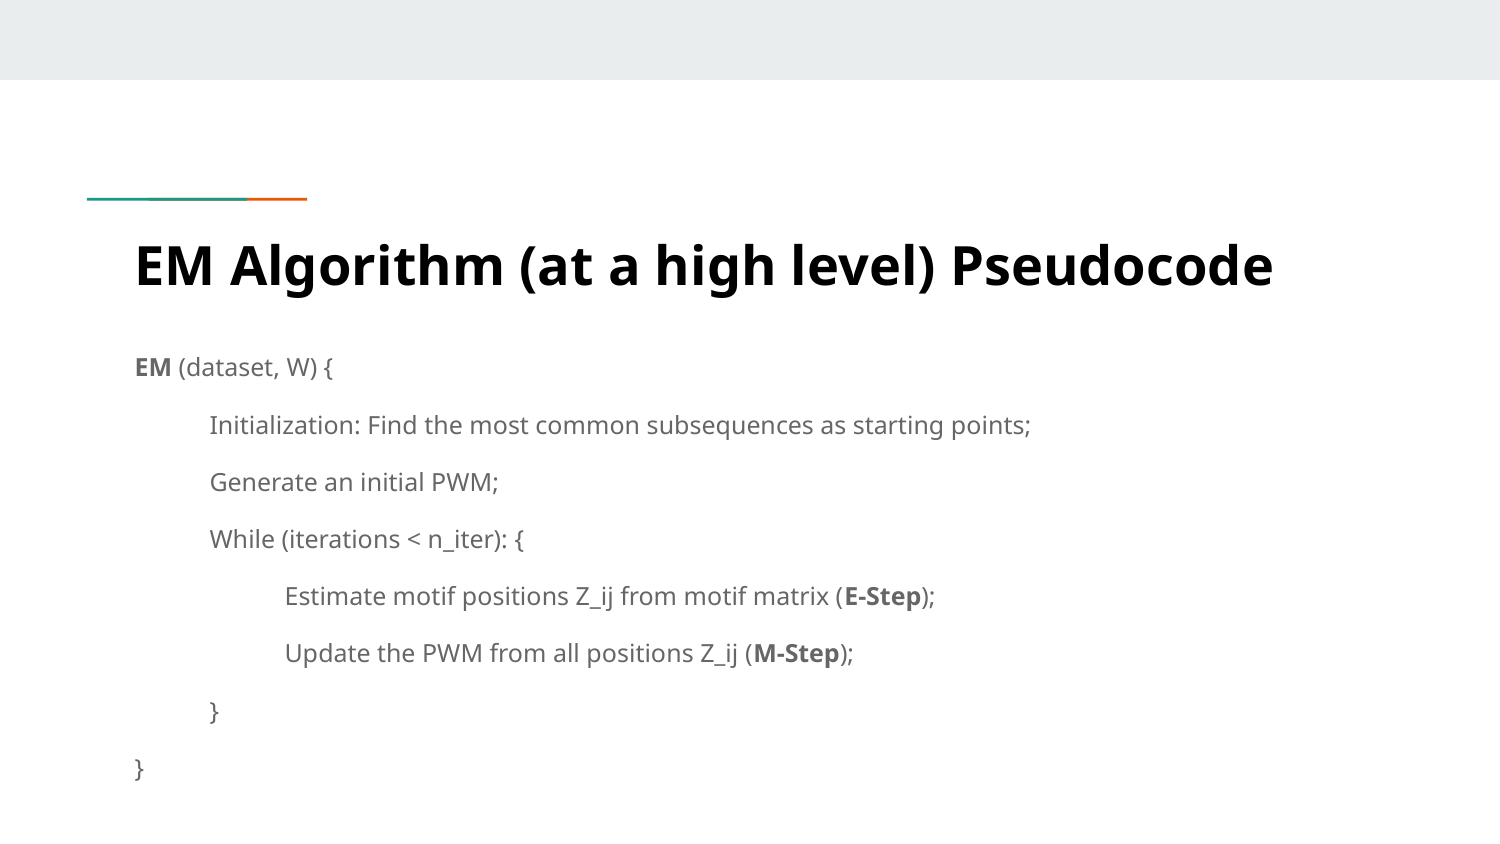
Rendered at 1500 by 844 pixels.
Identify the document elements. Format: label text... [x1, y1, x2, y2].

title EM Algorithm (at a high level) Pseudocode [119, 216, 1381, 305]
list EM (dataset, W) { Initialization: Find the most common subsequences as starting points; Generate an initial PWM; While (iterations < n_iter): { Estimate motif positions Z_ij from motif matrix (E-Step); Update the PWM from all positions Z_ij (M-Step); } } [119, 342, 1381, 813]
